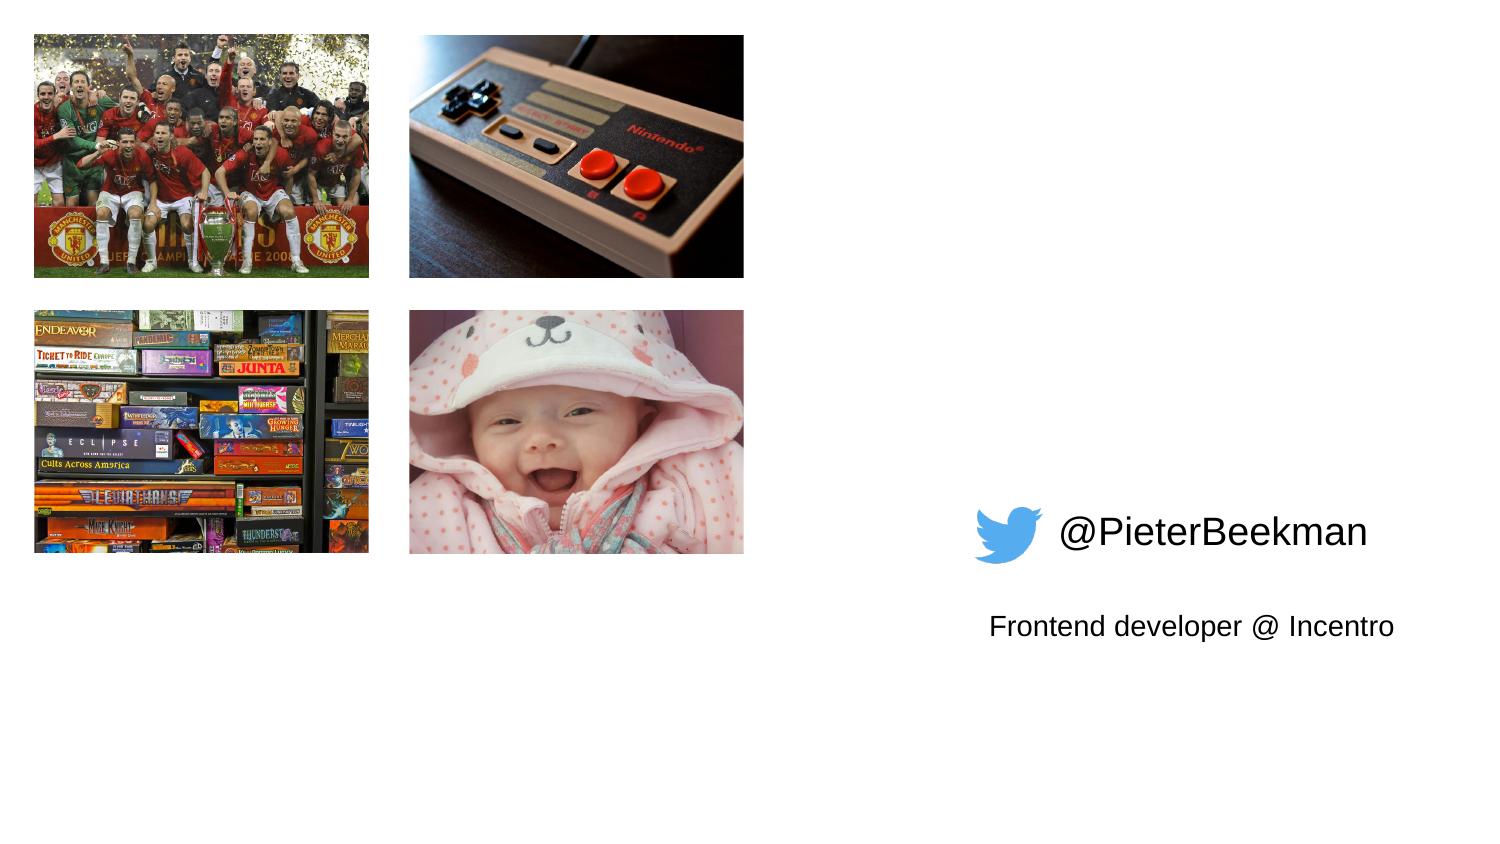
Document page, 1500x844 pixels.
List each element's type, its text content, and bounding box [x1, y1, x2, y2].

picture [34, 309, 369, 554]
picture [34, 34, 369, 279]
picture [409, 309, 744, 554]
text_box @PieterBeekman [1043, 491, 1430, 570]
picture [409, 34, 744, 279]
text_box Frontend developer @ Incentro [974, 592, 1412, 662]
picture [973, 500, 1044, 570]
